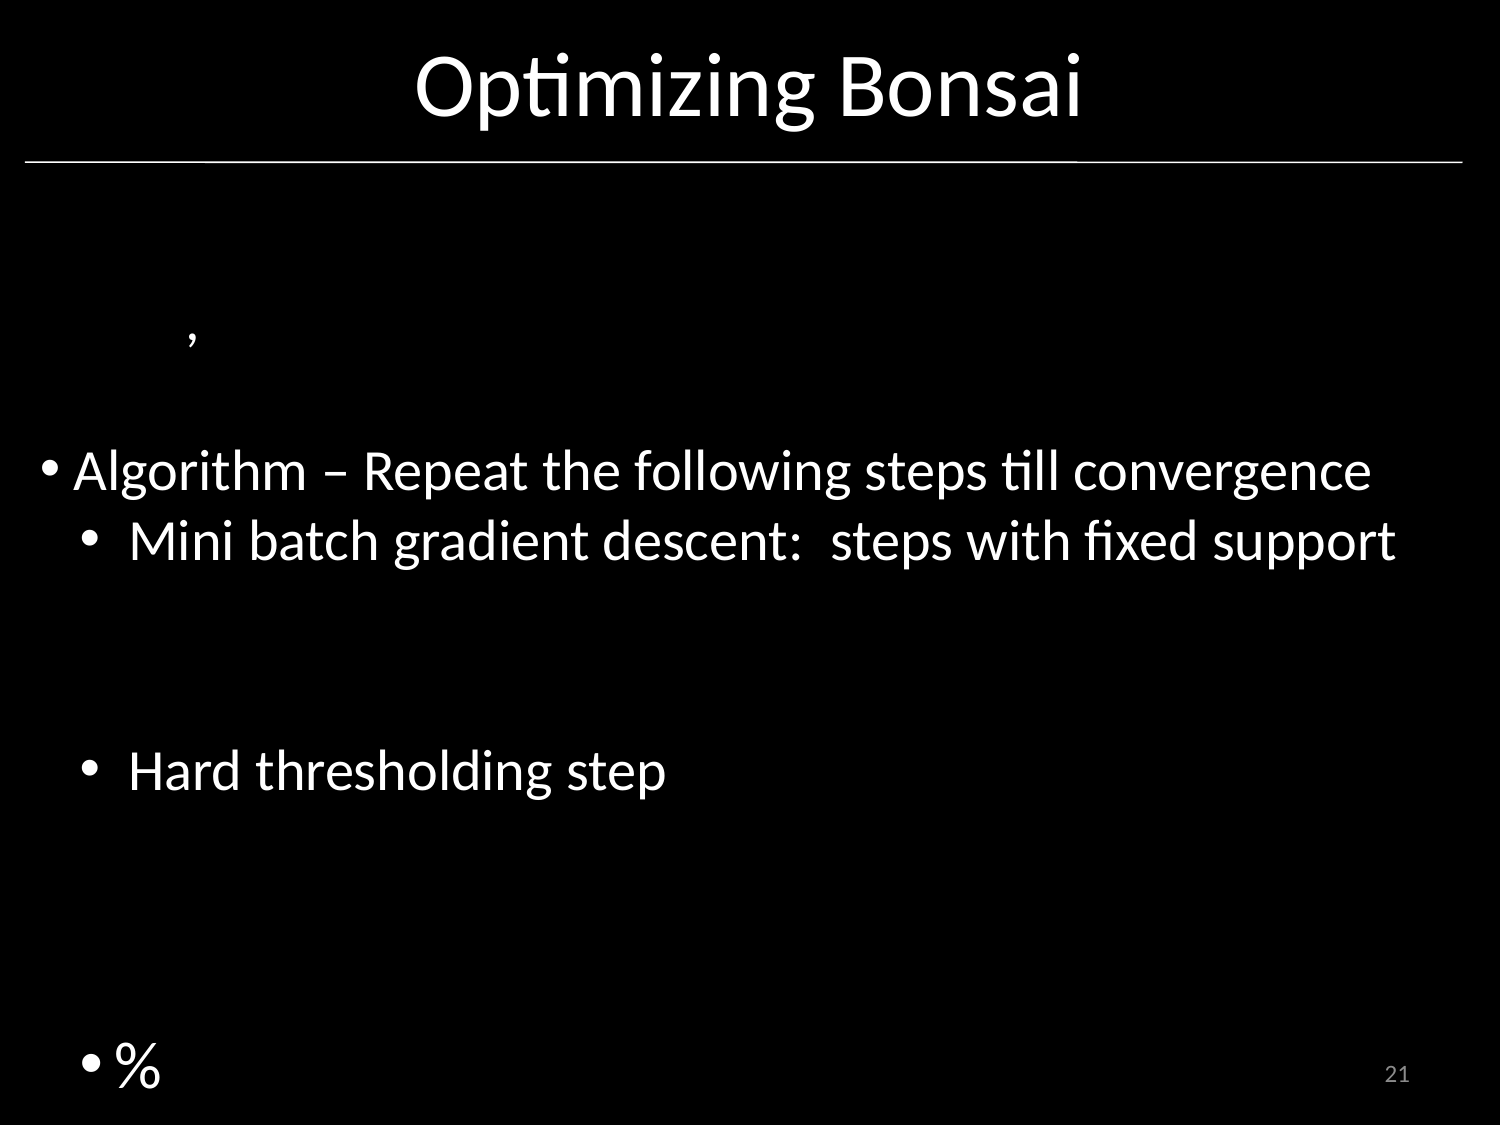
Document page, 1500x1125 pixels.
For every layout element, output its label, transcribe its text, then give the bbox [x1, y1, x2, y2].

slide_number 21 [1074, 1042, 1425, 1103]
text_box Optimizing Bonsai [0, 14, 1500, 144]
